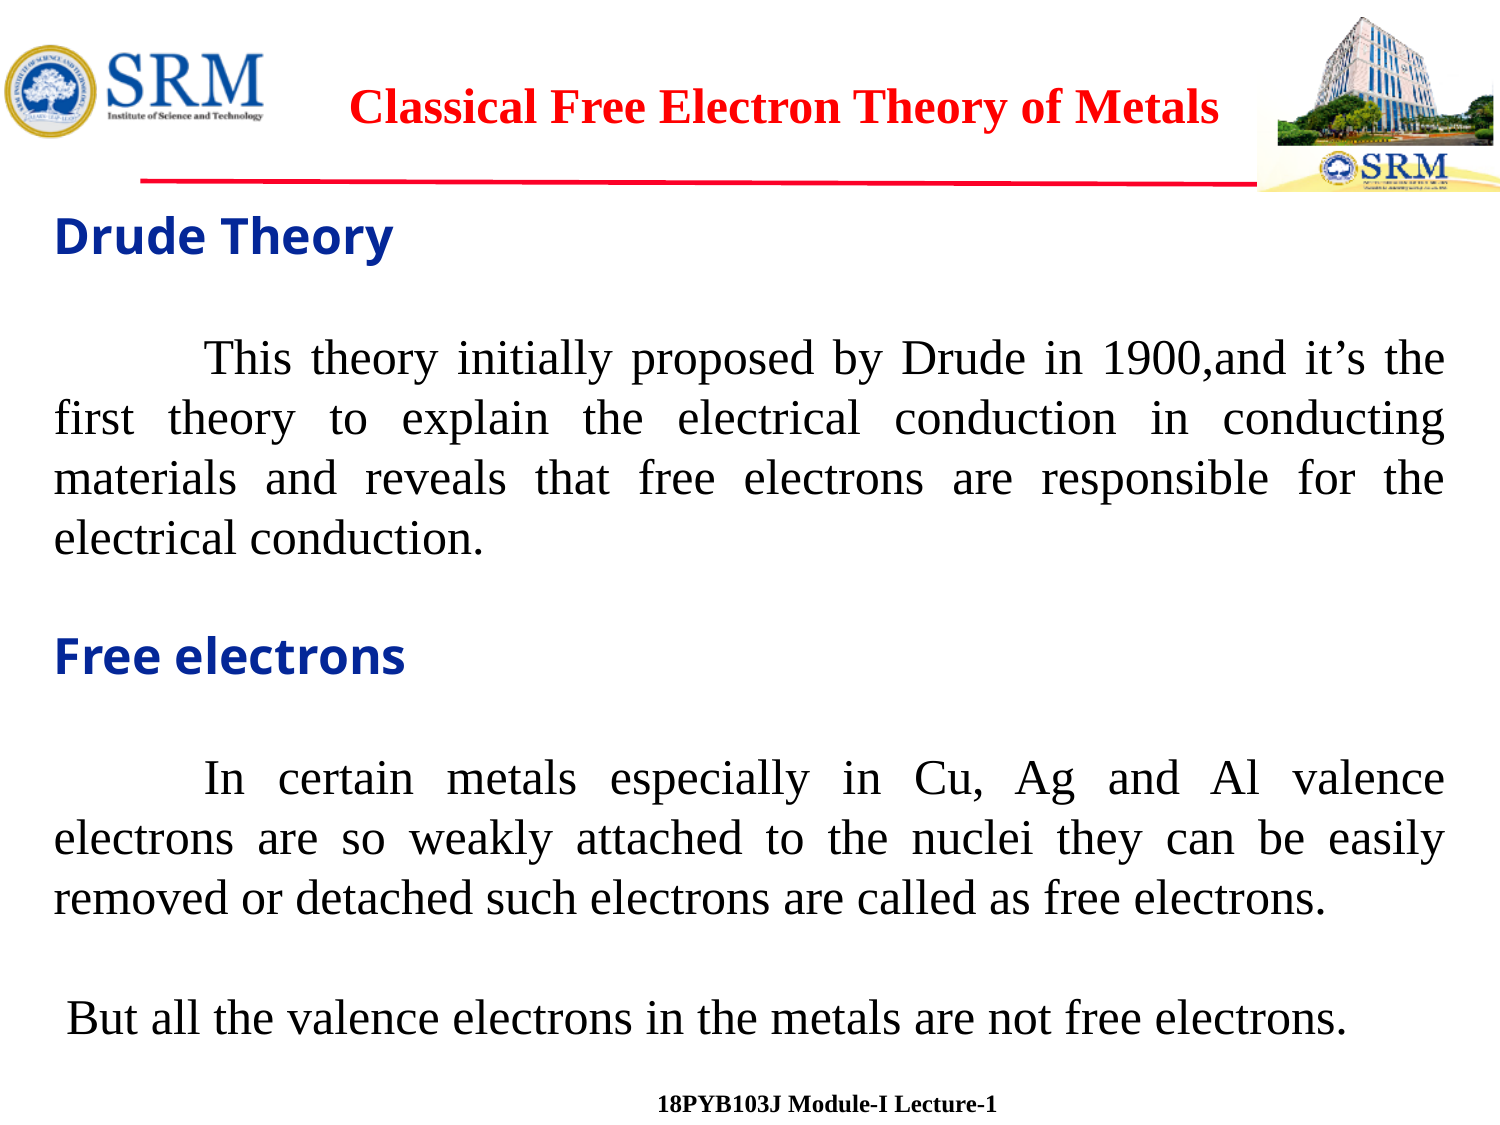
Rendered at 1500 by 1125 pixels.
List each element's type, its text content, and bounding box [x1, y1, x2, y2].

text_box 18PYB103J Module-I Lecture-1 [510, 1079, 1111, 1125]
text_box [3, 17, 1500, 192]
text_box Drude Theory This theory initially proposed by Drude in 1900,and it’s the first theory to explain the electrical conduction in conducting materials and reveals that free electrons are responsible for the electrical conduction. Free electrons In certain metals especially in Cu, Ag and Al valence electrons are so weakly attached to the nuclei they can be easily removed or detached such electrons are called as free electrons. But all the valence electrons in the metals are not free electrons. [38, 196, 1462, 1061]
